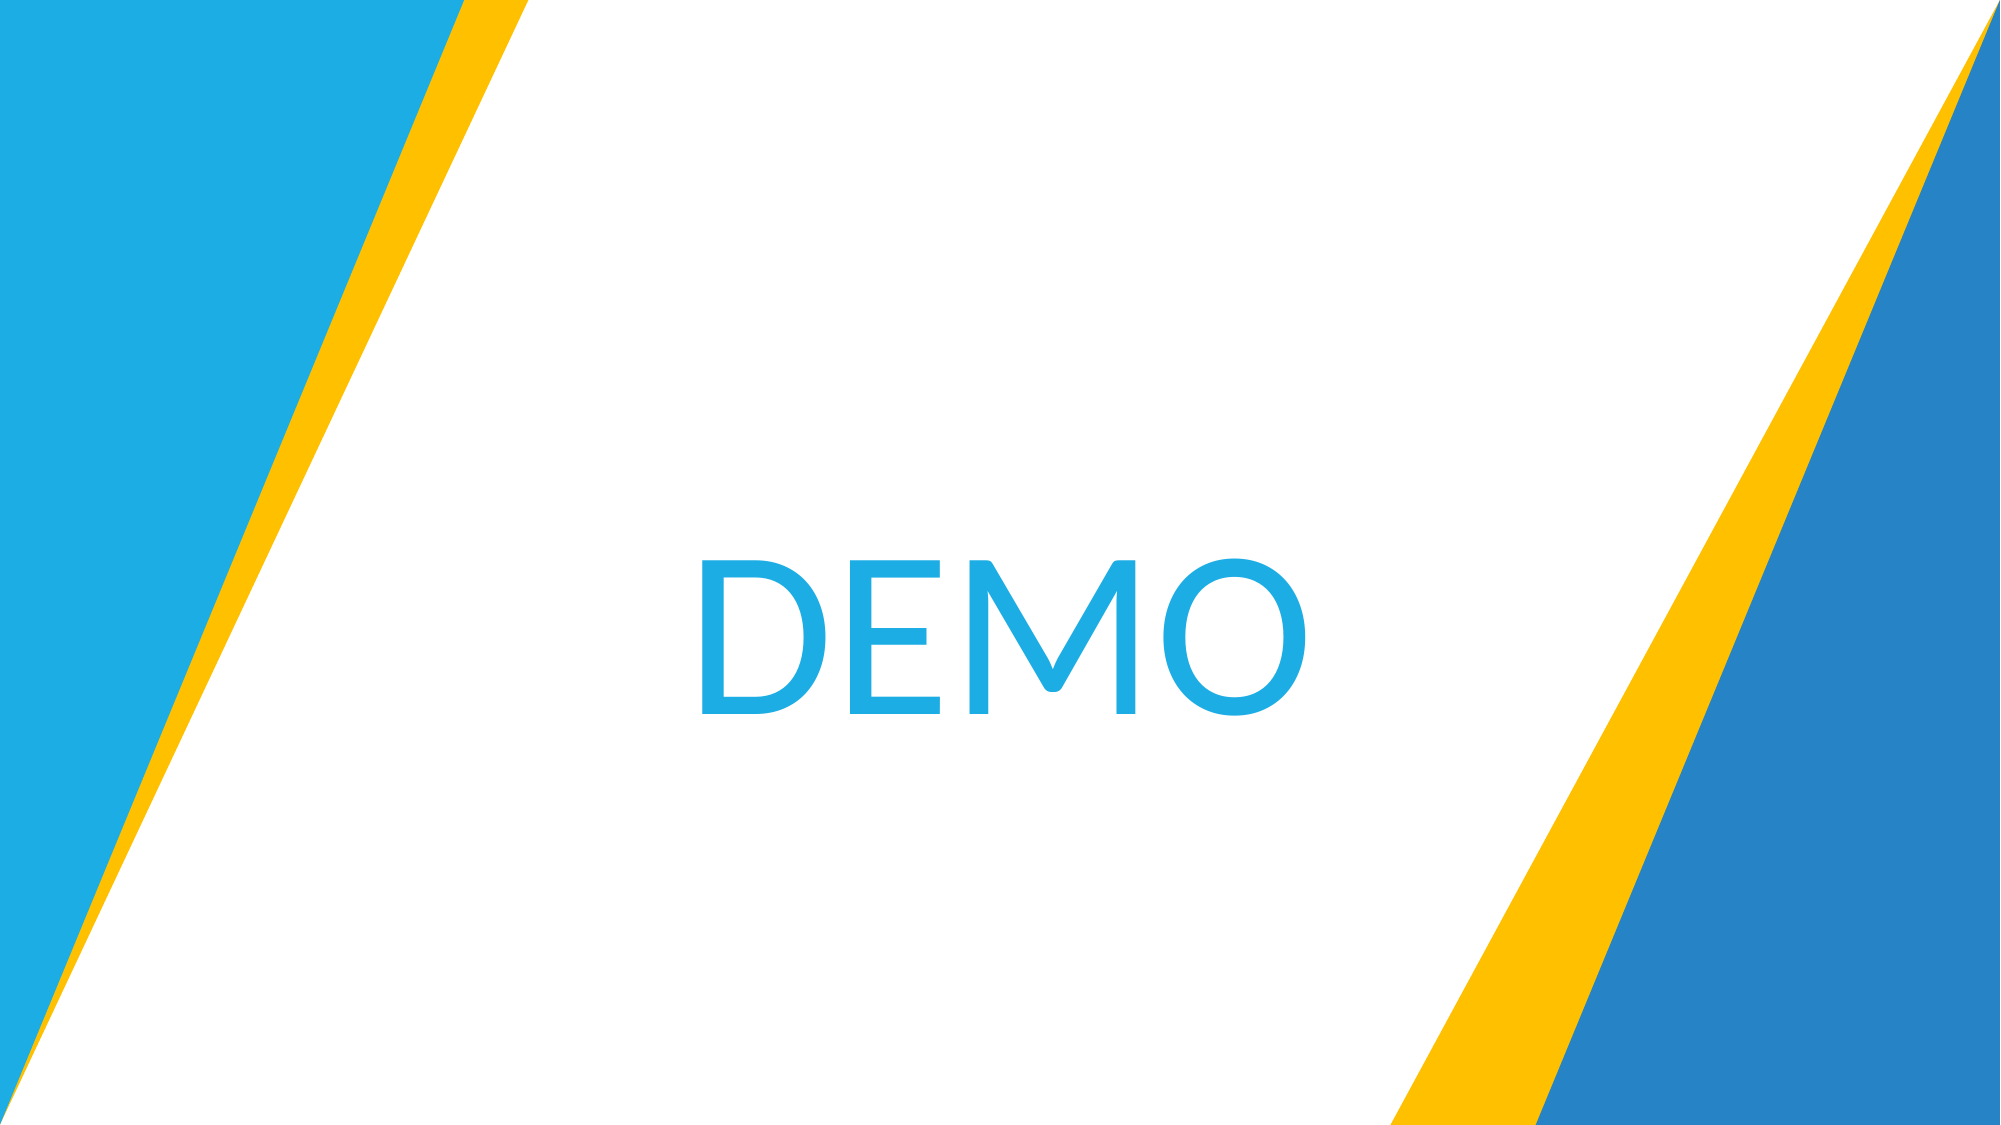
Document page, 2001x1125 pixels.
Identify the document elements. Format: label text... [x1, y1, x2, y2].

text_box DEMO [515, 381, 1485, 770]
